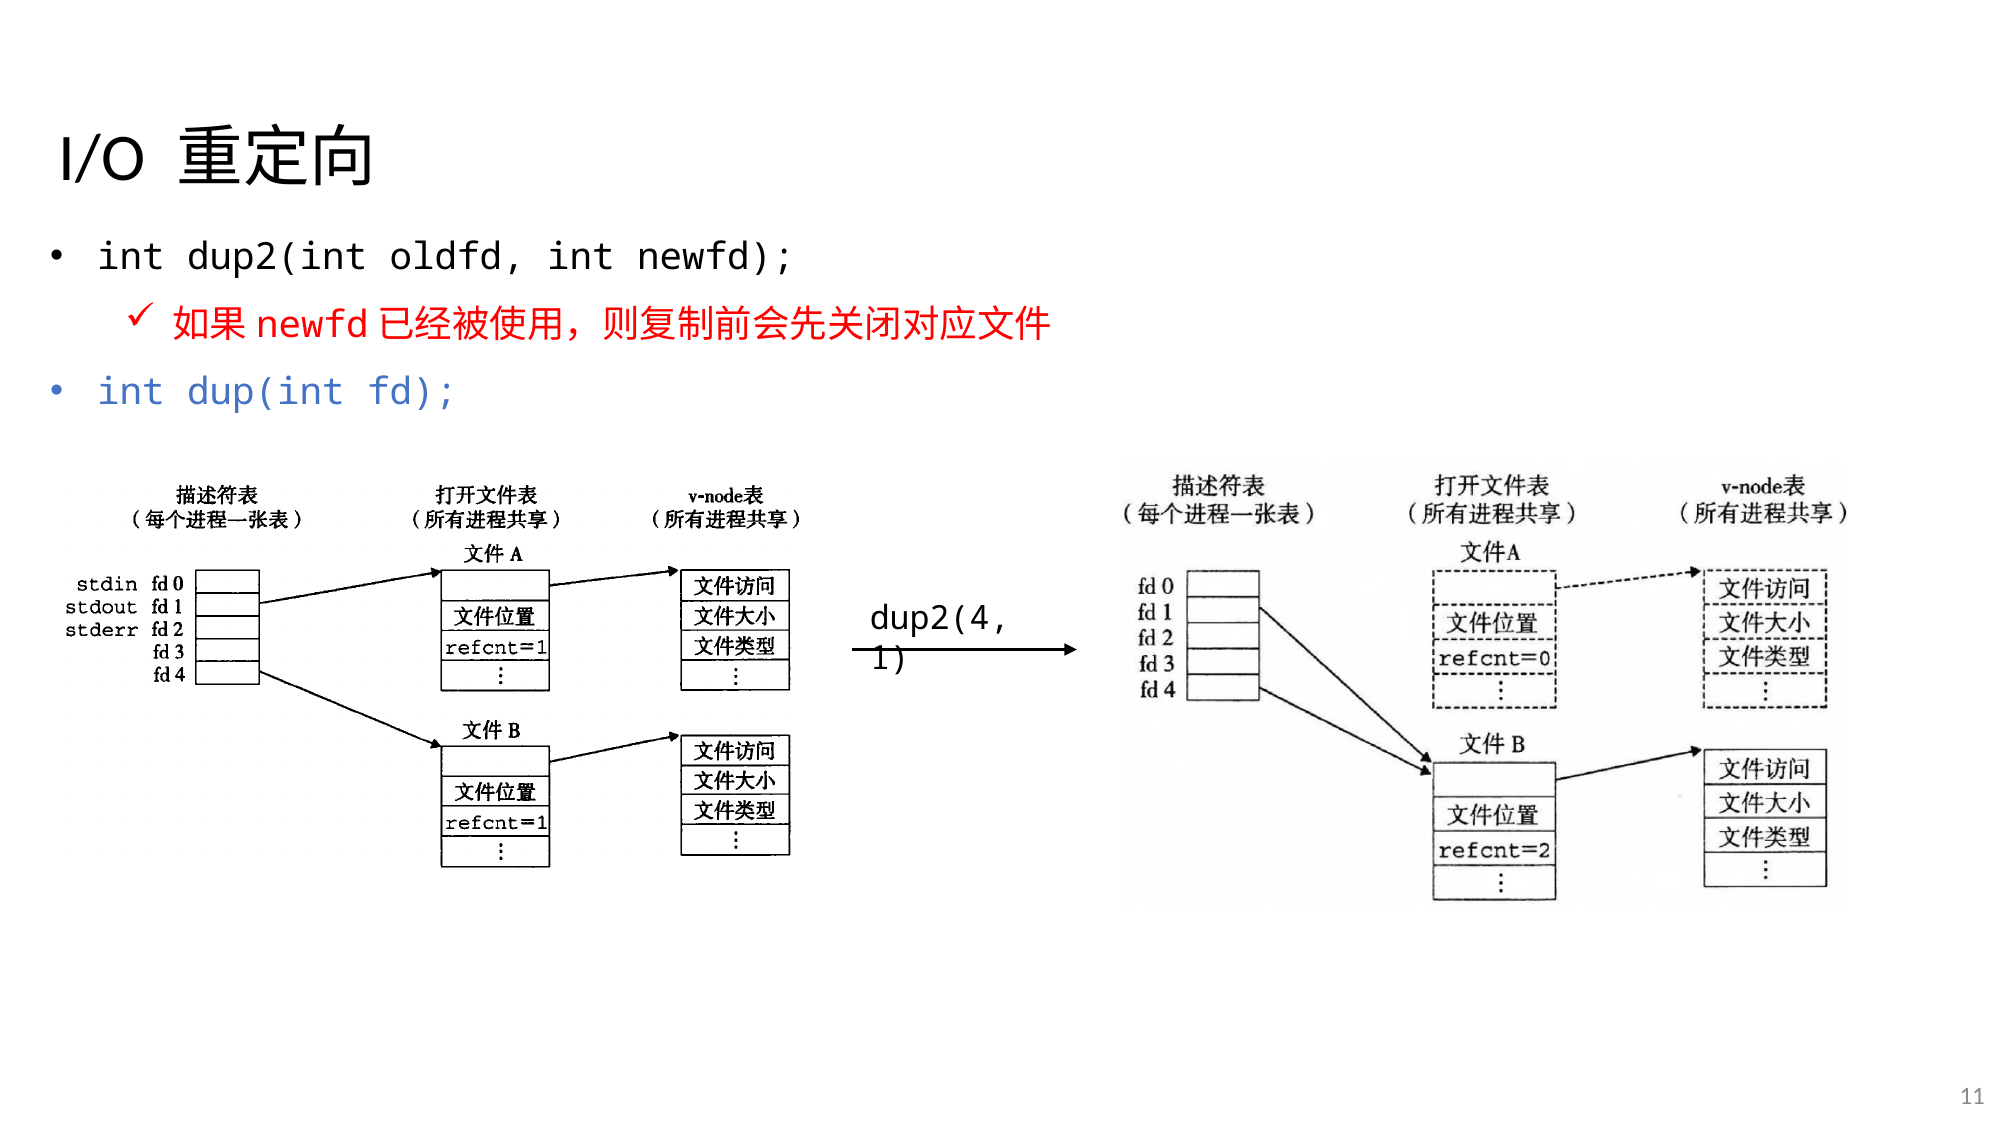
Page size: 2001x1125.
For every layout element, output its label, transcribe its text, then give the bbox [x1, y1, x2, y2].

picture [44, 480, 817, 873]
slide_number 11 [1550, 1065, 2000, 1125]
picture [1119, 458, 1848, 906]
text_box dup2(4, 1) [855, 588, 1081, 684]
text_box int dup2(int oldfd, int newfd); 如果newfd已经被使用，则复制前会先关闭对应文件 int dup(int fd); [35, 202, 1068, 420]
text_box I/O 重定向 [44, 106, 1120, 201]
